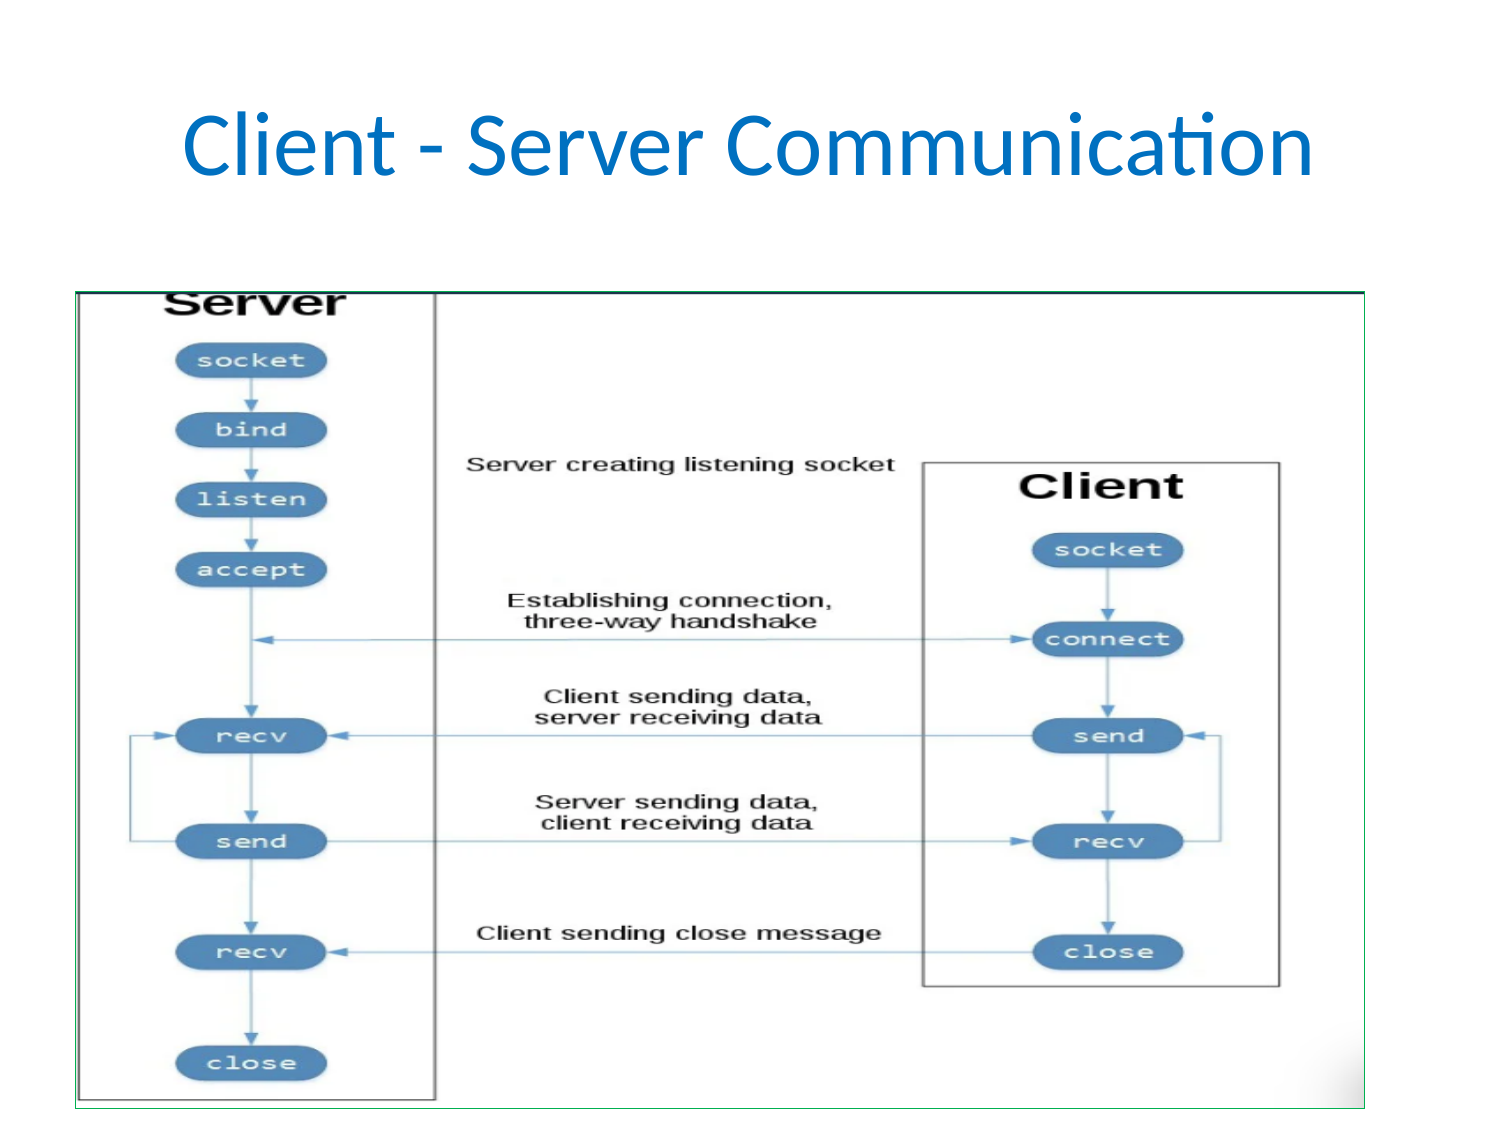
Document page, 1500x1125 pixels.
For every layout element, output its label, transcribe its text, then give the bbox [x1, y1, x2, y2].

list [74, 290, 1365, 1109]
title Client - Server Communication [75, 45, 1425, 233]
